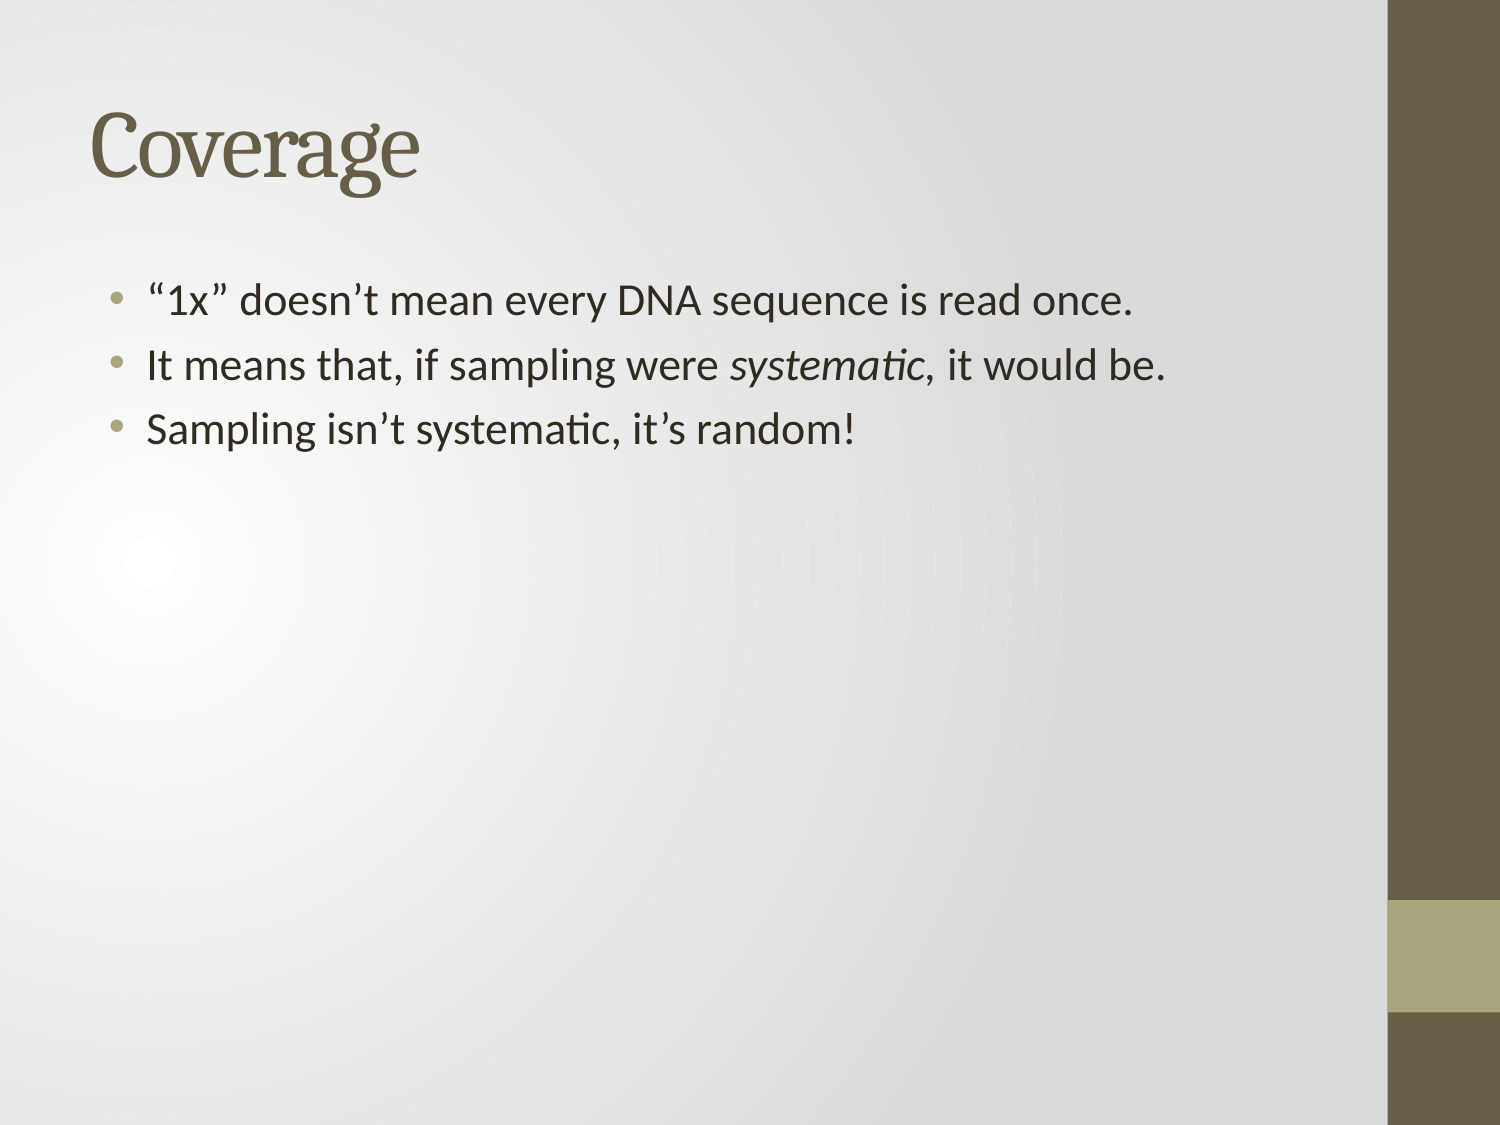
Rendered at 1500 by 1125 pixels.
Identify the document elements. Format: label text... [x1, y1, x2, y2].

list “1x” doesn’t mean every DNA sequence is read once. It means that, if sampling were systematic, it would be. Sampling isn’t systematic, it’s random! [75, 262, 1325, 1050]
title Coverage [75, 45, 1325, 233]
